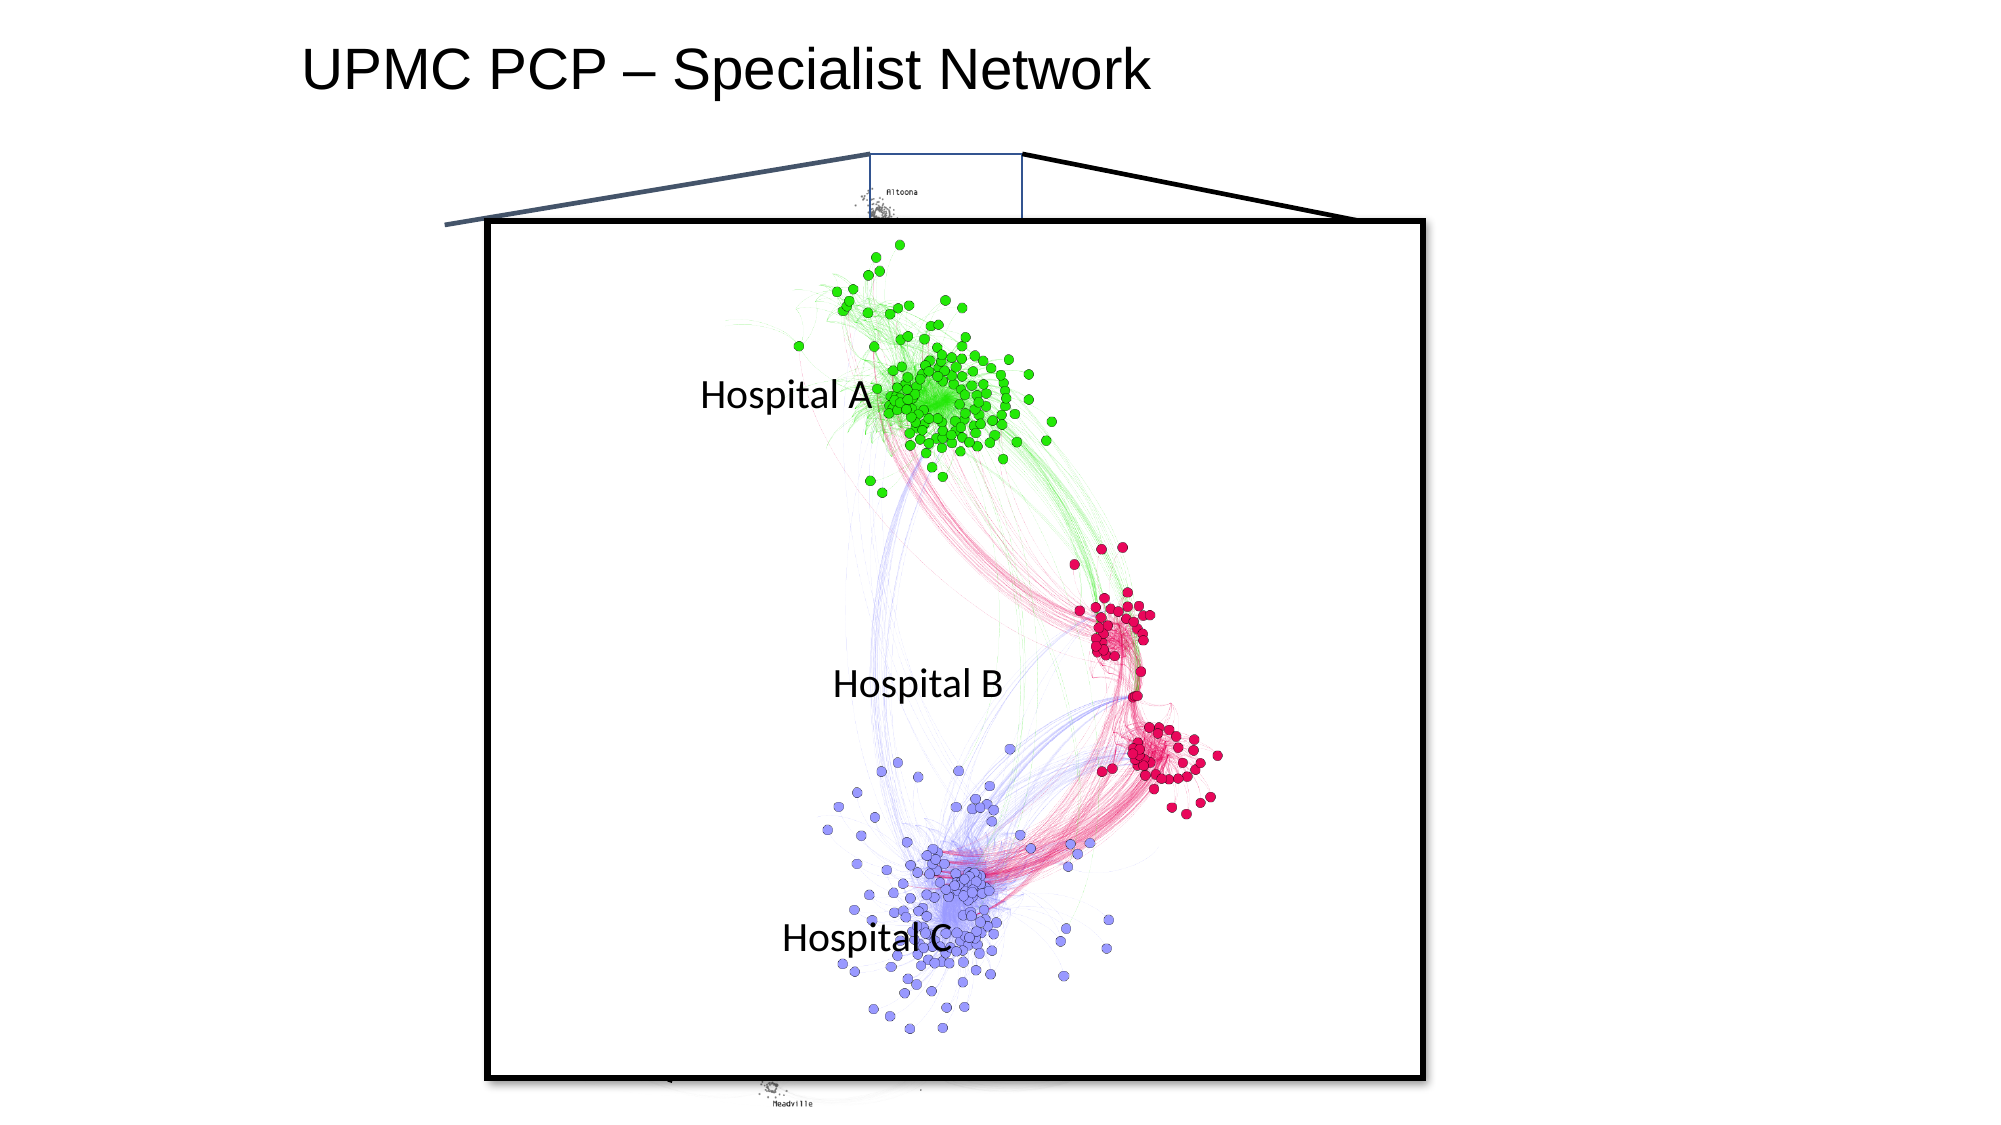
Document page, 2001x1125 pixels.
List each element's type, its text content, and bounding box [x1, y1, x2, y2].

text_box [683, 224, 1243, 1052]
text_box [1022, 153, 1380, 225]
title UPMC PCP – Specialist Network [286, 0, 1713, 142]
picture [441, 151, 1431, 1125]
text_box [669, 261, 940, 1083]
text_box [444, 153, 871, 225]
